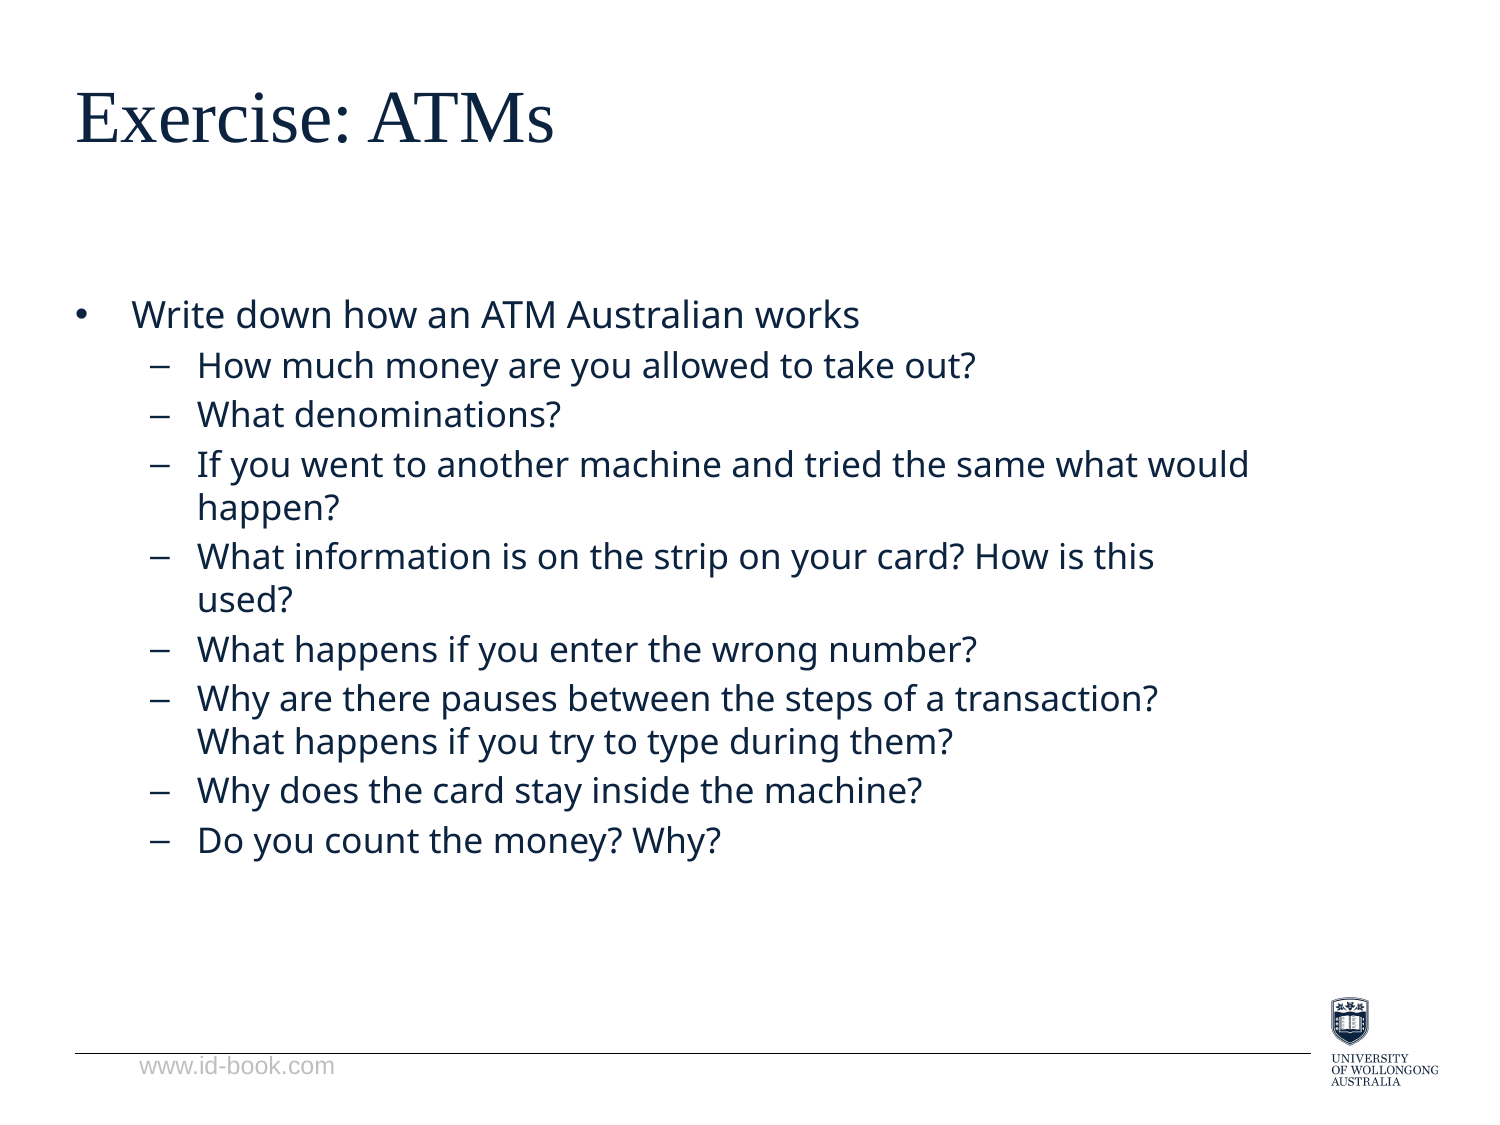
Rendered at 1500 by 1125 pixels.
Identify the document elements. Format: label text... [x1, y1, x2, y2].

footer www.id-book.com [0, 1042, 475, 1103]
title Exercise: ATMs [75, 67, 1270, 207]
list Write down how an ATM Australian works How much money are you allowed to take out? What denominations? If you went to another machine and tried the same what would happen? What information is on the strip on your card? How is this used? What happens if you enter the wrong number? Why are there pauses between the steps of a transaction? What happens if you try to type during them? Why does the card stay inside the machine? Do you count the money? Why? [75, 290, 1270, 1028]
